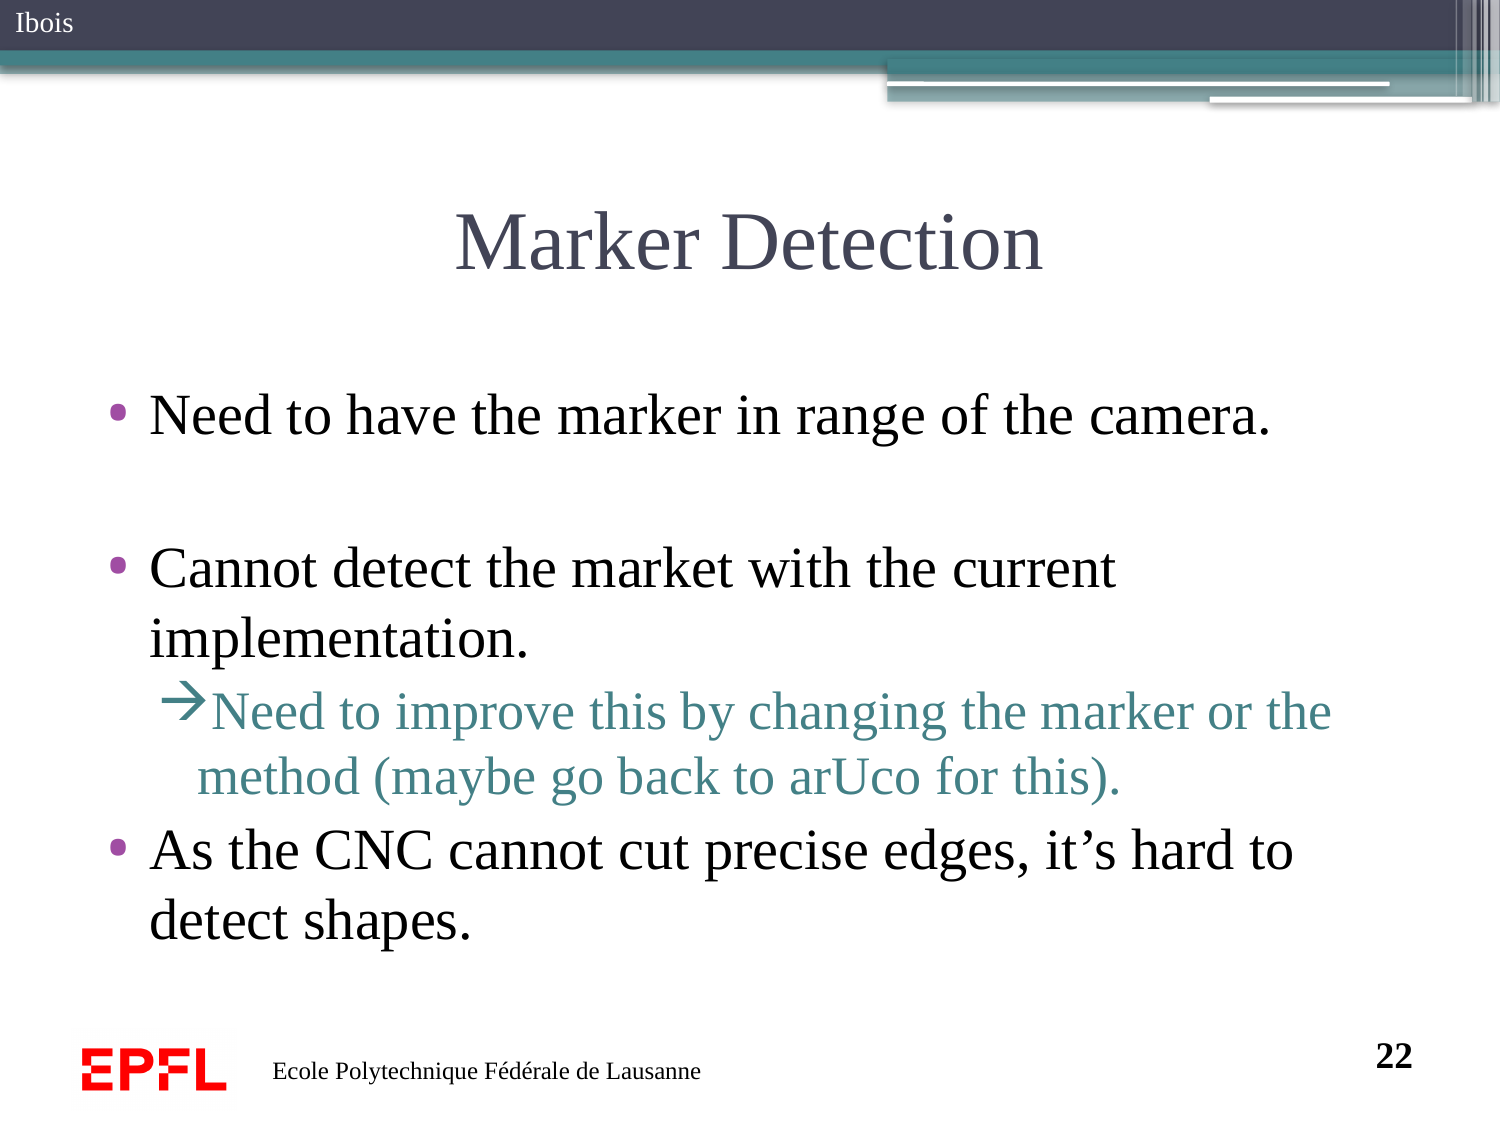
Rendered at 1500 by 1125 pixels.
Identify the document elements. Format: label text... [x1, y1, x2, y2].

text_box Ibois [0, 0, 89, 46]
text_box Ecole Polytechnique Fédérale de Lausanne [257, 1046, 717, 1092]
text_box 22 [1305, 1023, 1428, 1084]
title Marker Detection [295, 149, 1205, 324]
picture [71, 1027, 238, 1112]
list Need to have the marker in range of the camera. Cannot detect the market with the current implementation. Need to improve this by changing the marker or the method (maybe go back to arUco for this). As the CNC cannot cut precise edges, it’s hard to detect shapes. [75, 368, 1425, 1079]
